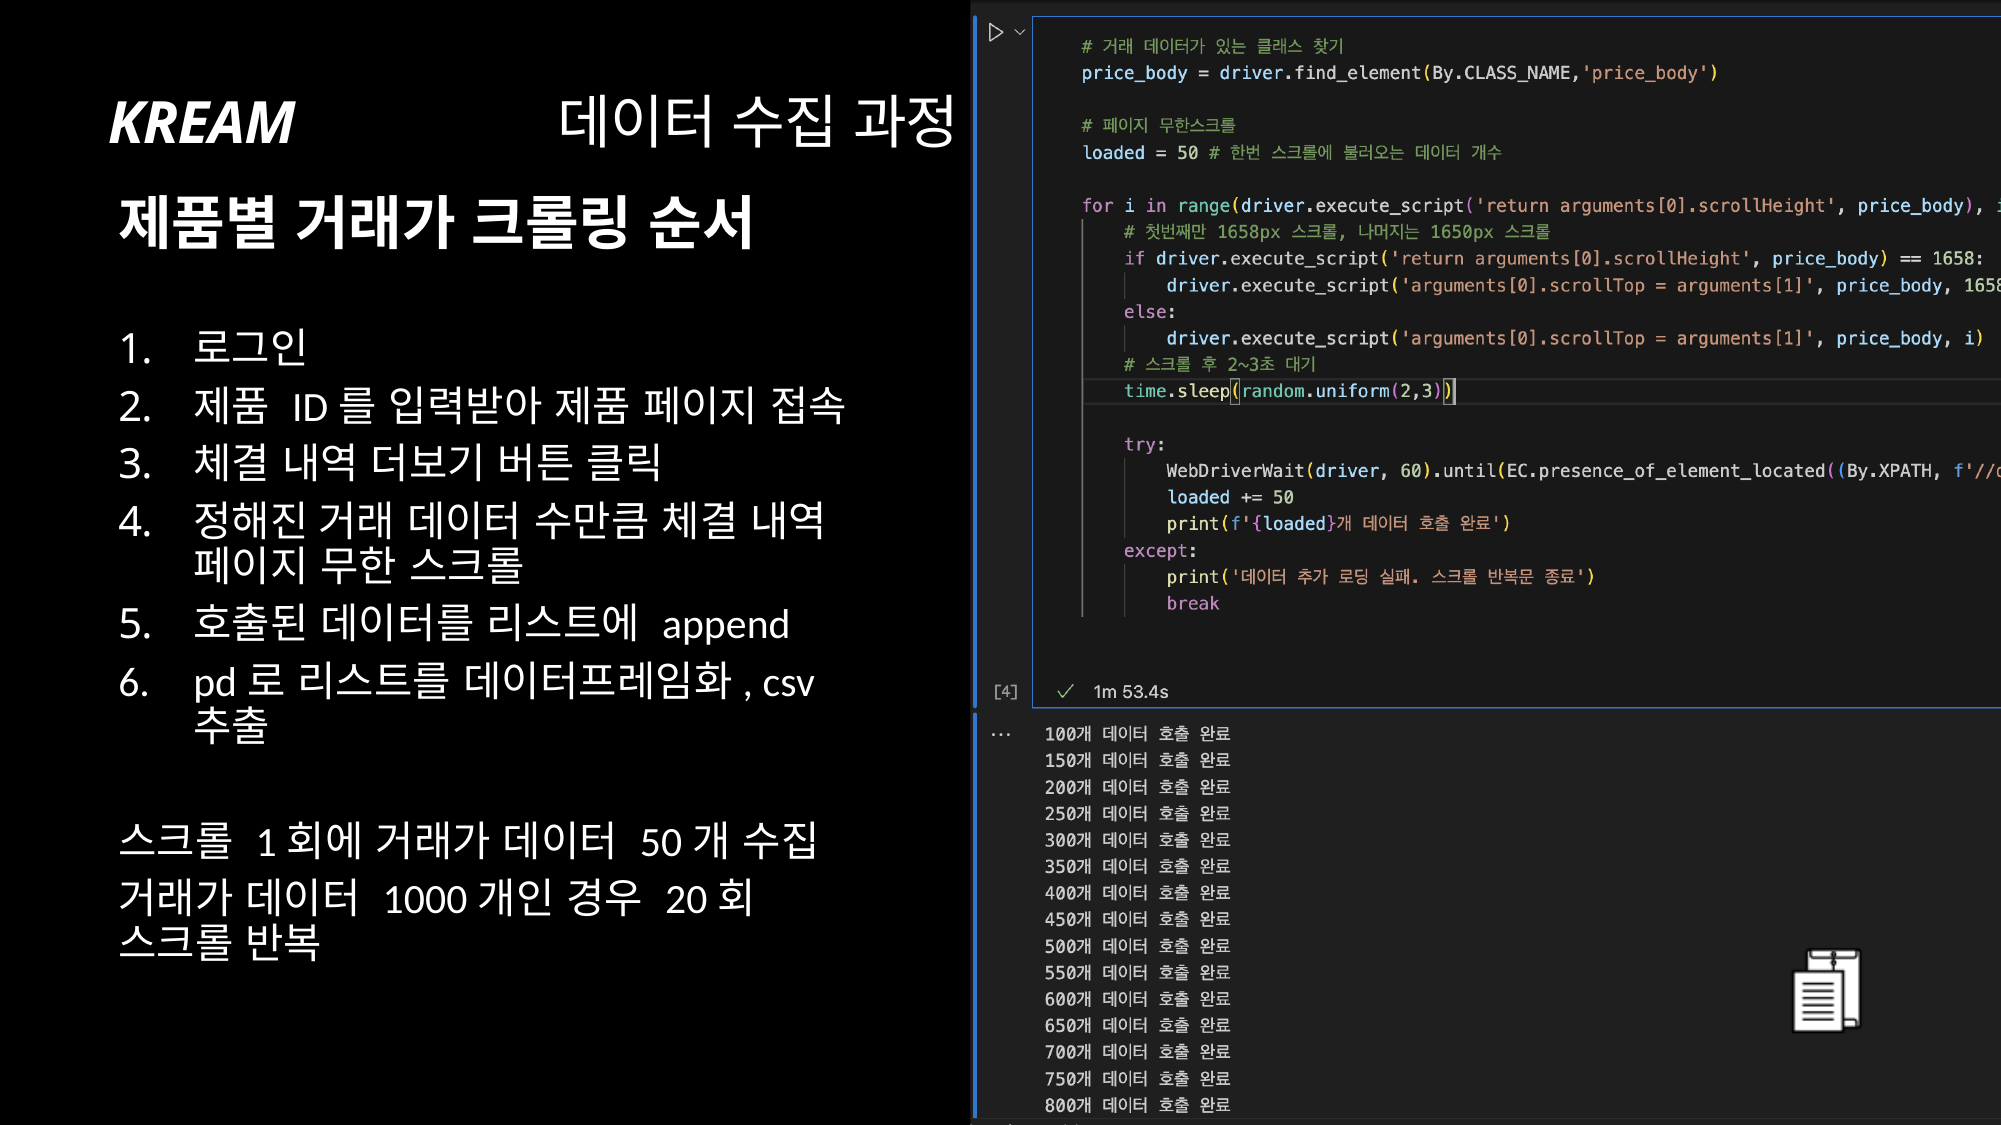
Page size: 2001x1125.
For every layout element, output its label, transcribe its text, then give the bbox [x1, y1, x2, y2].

picture [970, 0, 2001, 1125]
text_box KREAM 데이터 수집 과정 [92, 77, 970, 163]
text_box [0, 376, 970, 1125]
text_box 제품별 거래가 크롤링 순서 로그인 제품 ID를 입력받아 제품 페이지 접속 체결 내역 더보기 버튼 클릭 정해진 거래 데이터 수만큼 체결 내역 페이지 무한 스크롤 호출된 데이터를 리스트에 append pd로 리스트를 데이터프레임화, csv 추출 스크롤 1회에 거래가 데이터 50개 수집 거래가 데이터 1000개인 경우 20회 스크롤 반복 [103, 281, 897, 881]
text_box [0, 0, 970, 376]
